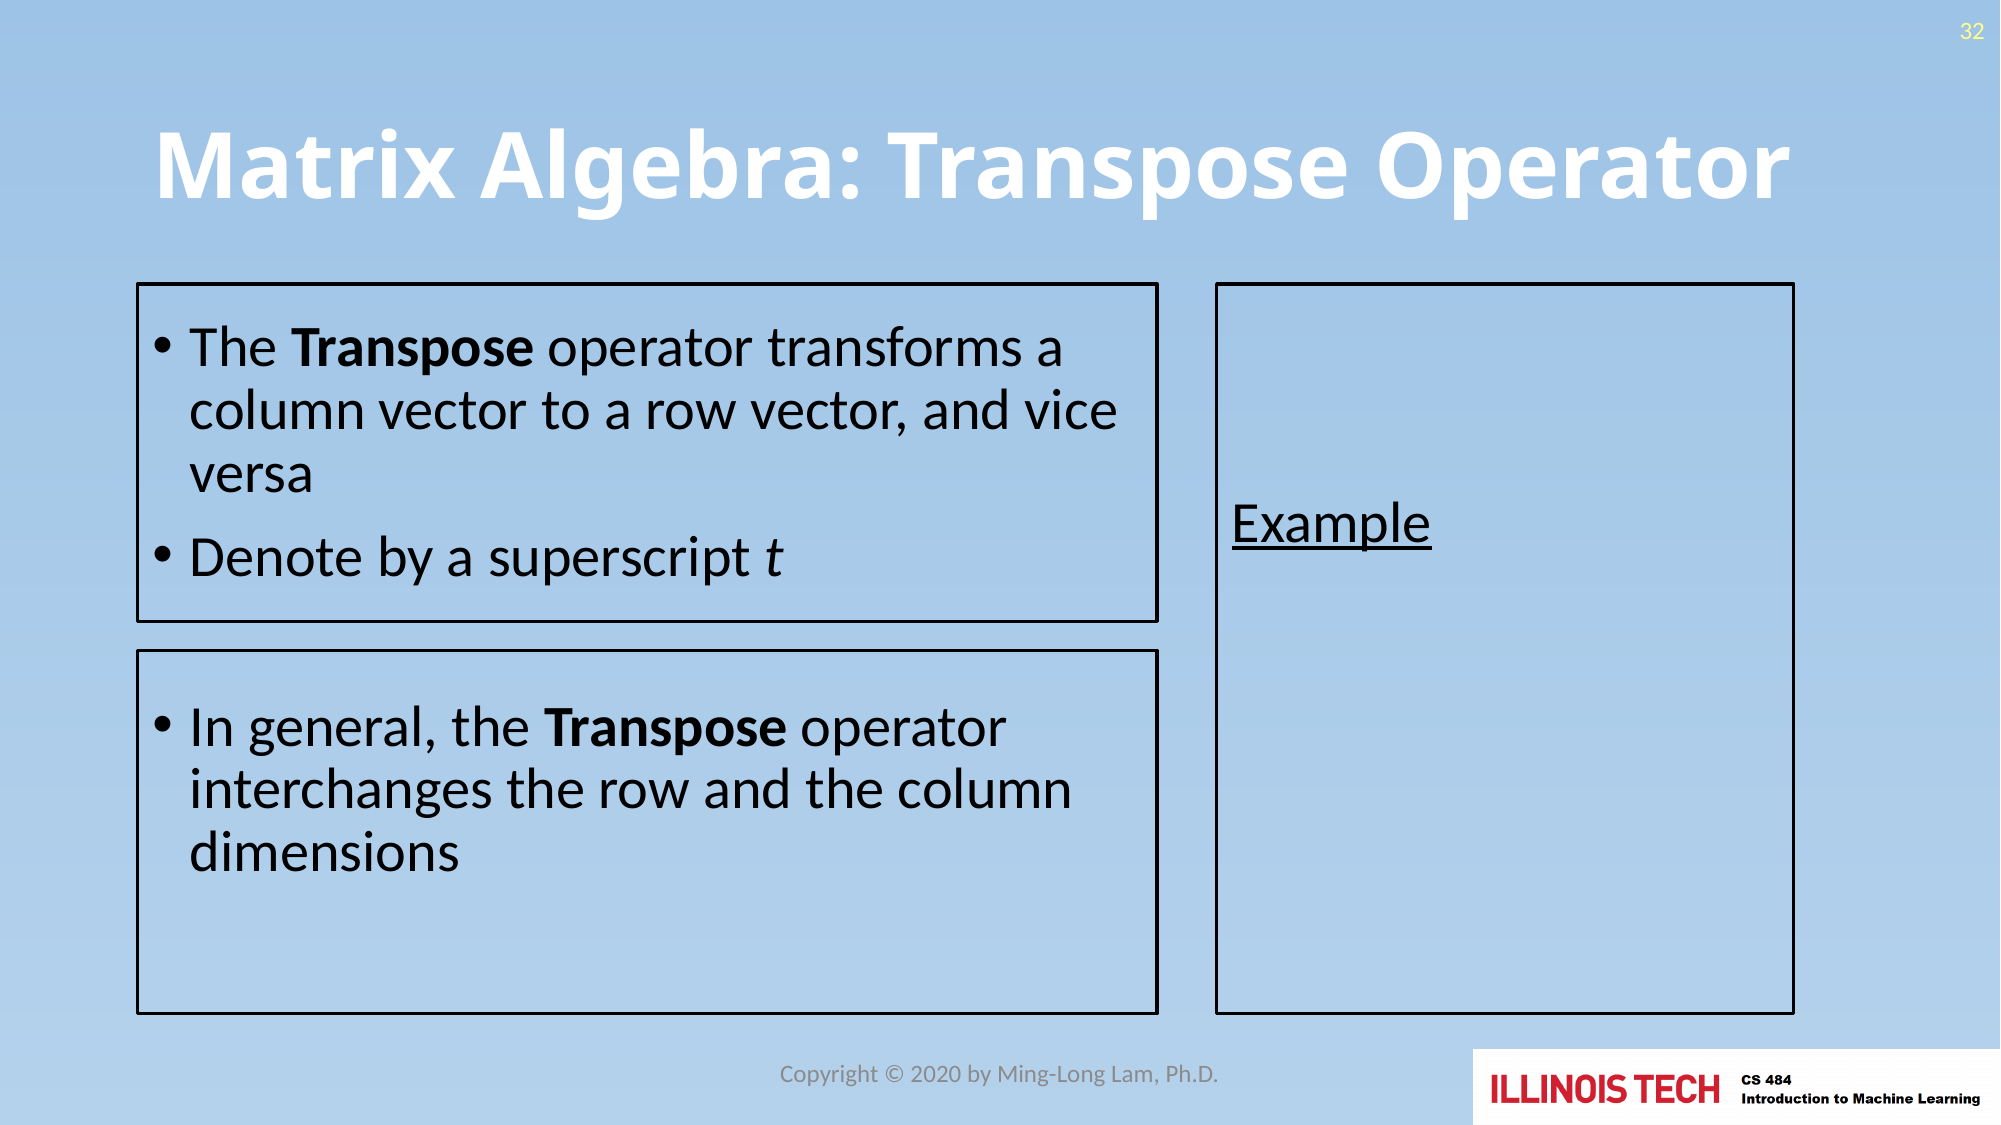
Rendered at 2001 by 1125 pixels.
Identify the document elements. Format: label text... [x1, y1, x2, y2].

footer Copyright © 2020 by Ming-Long Lam, Ph.D. [662, 1042, 1338, 1103]
text_box In general, the Transpose operator interchanges the row and the column dimensions [137, 650, 1158, 1014]
slide_number 32 [1550, 0, 2000, 60]
title Matrix Algebra: Transpose Operator [137, 59, 1863, 278]
picture [1473, 1049, 2000, 1125]
text_box The Transpose operator transforms a column vector to a row vector, and vice versa Denote by a superscript t [137, 283, 1158, 622]
